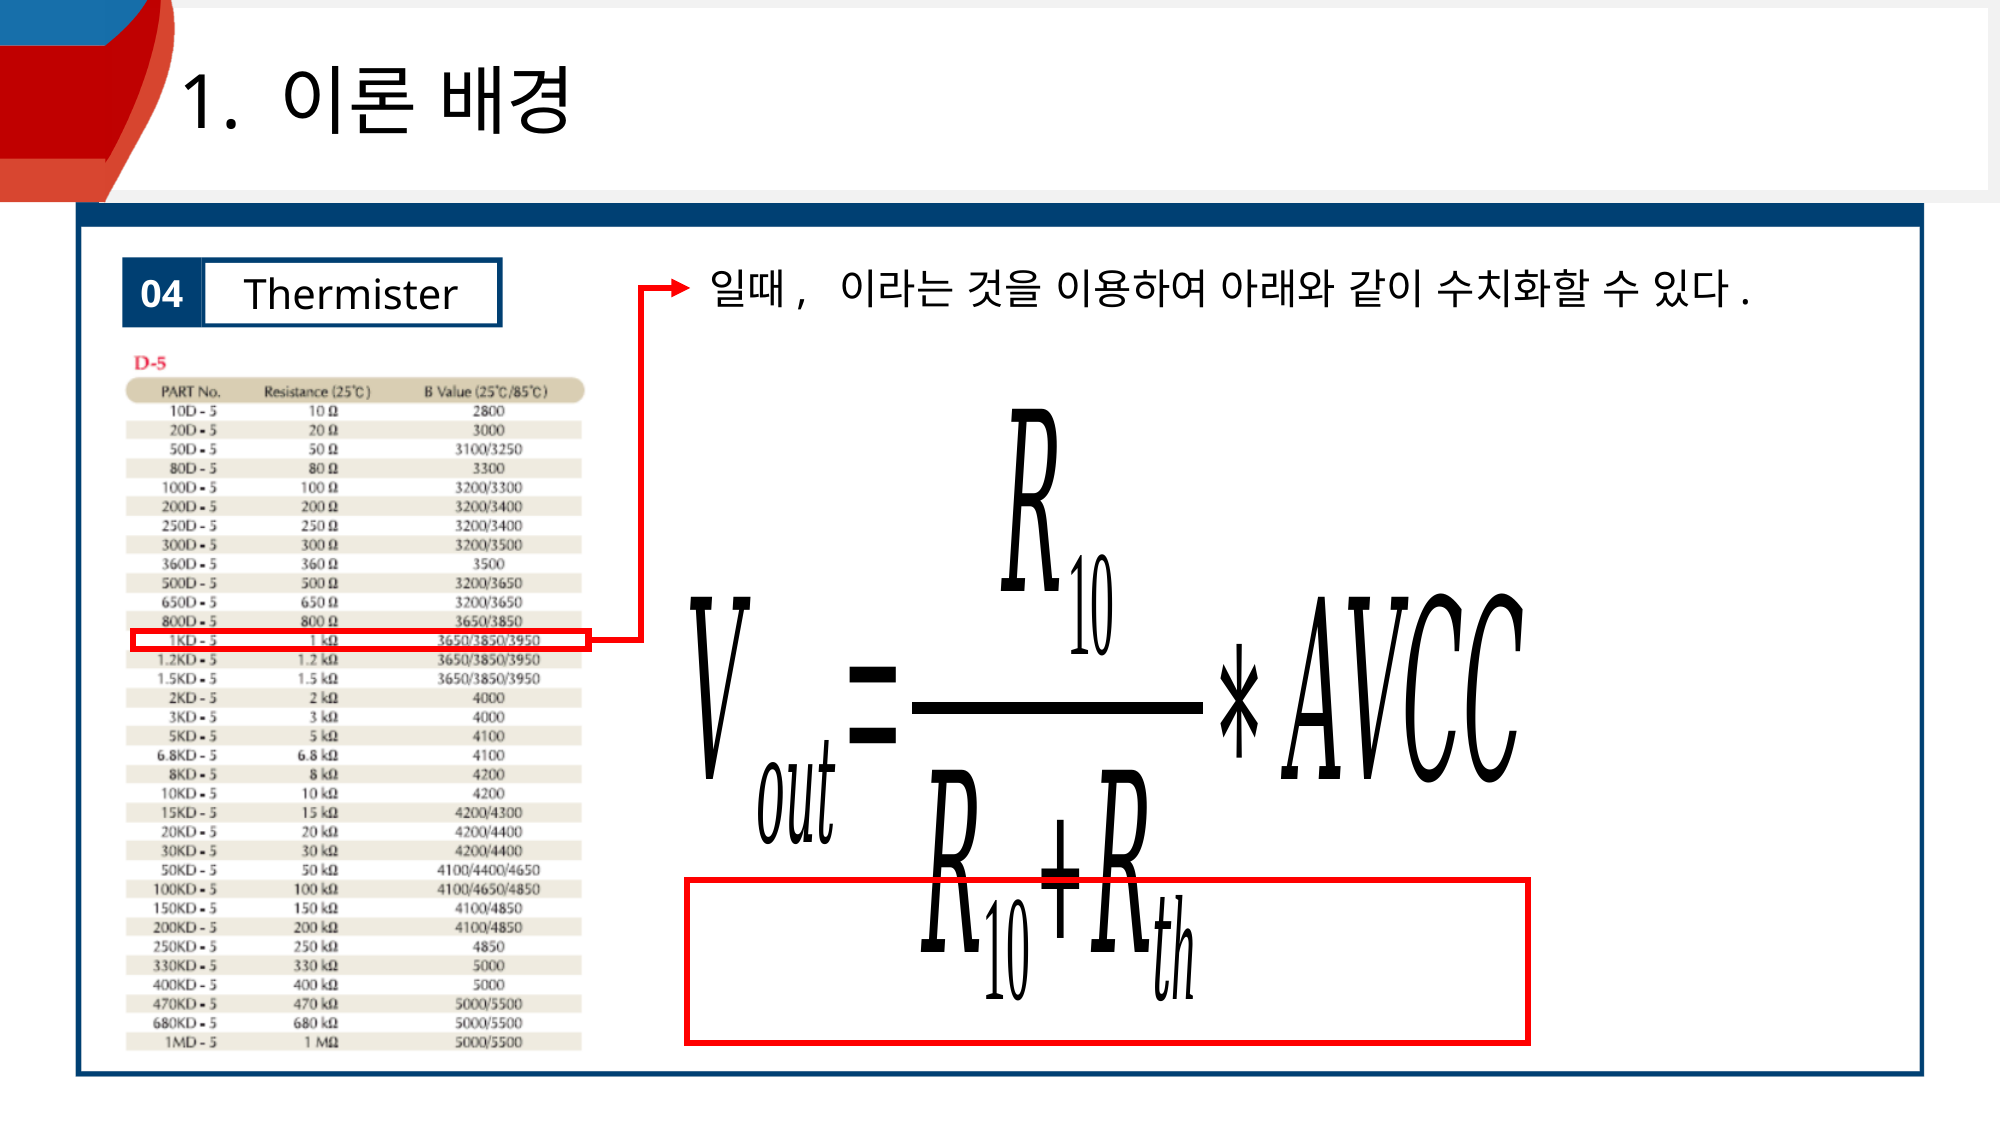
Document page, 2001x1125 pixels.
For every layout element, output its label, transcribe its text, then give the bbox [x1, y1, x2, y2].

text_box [201, 257, 503, 328]
text_box 1. 이론 배경 [184, 0, 1995, 198]
picture [122, 342, 589, 1056]
text_box [75, 201, 1925, 1078]
text_box [80, 226, 1921, 1072]
text_box 04 [121, 256, 202, 328]
text_box [686, 879, 1529, 1044]
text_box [588, 313, 691, 640]
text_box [0, 0, 184, 203]
